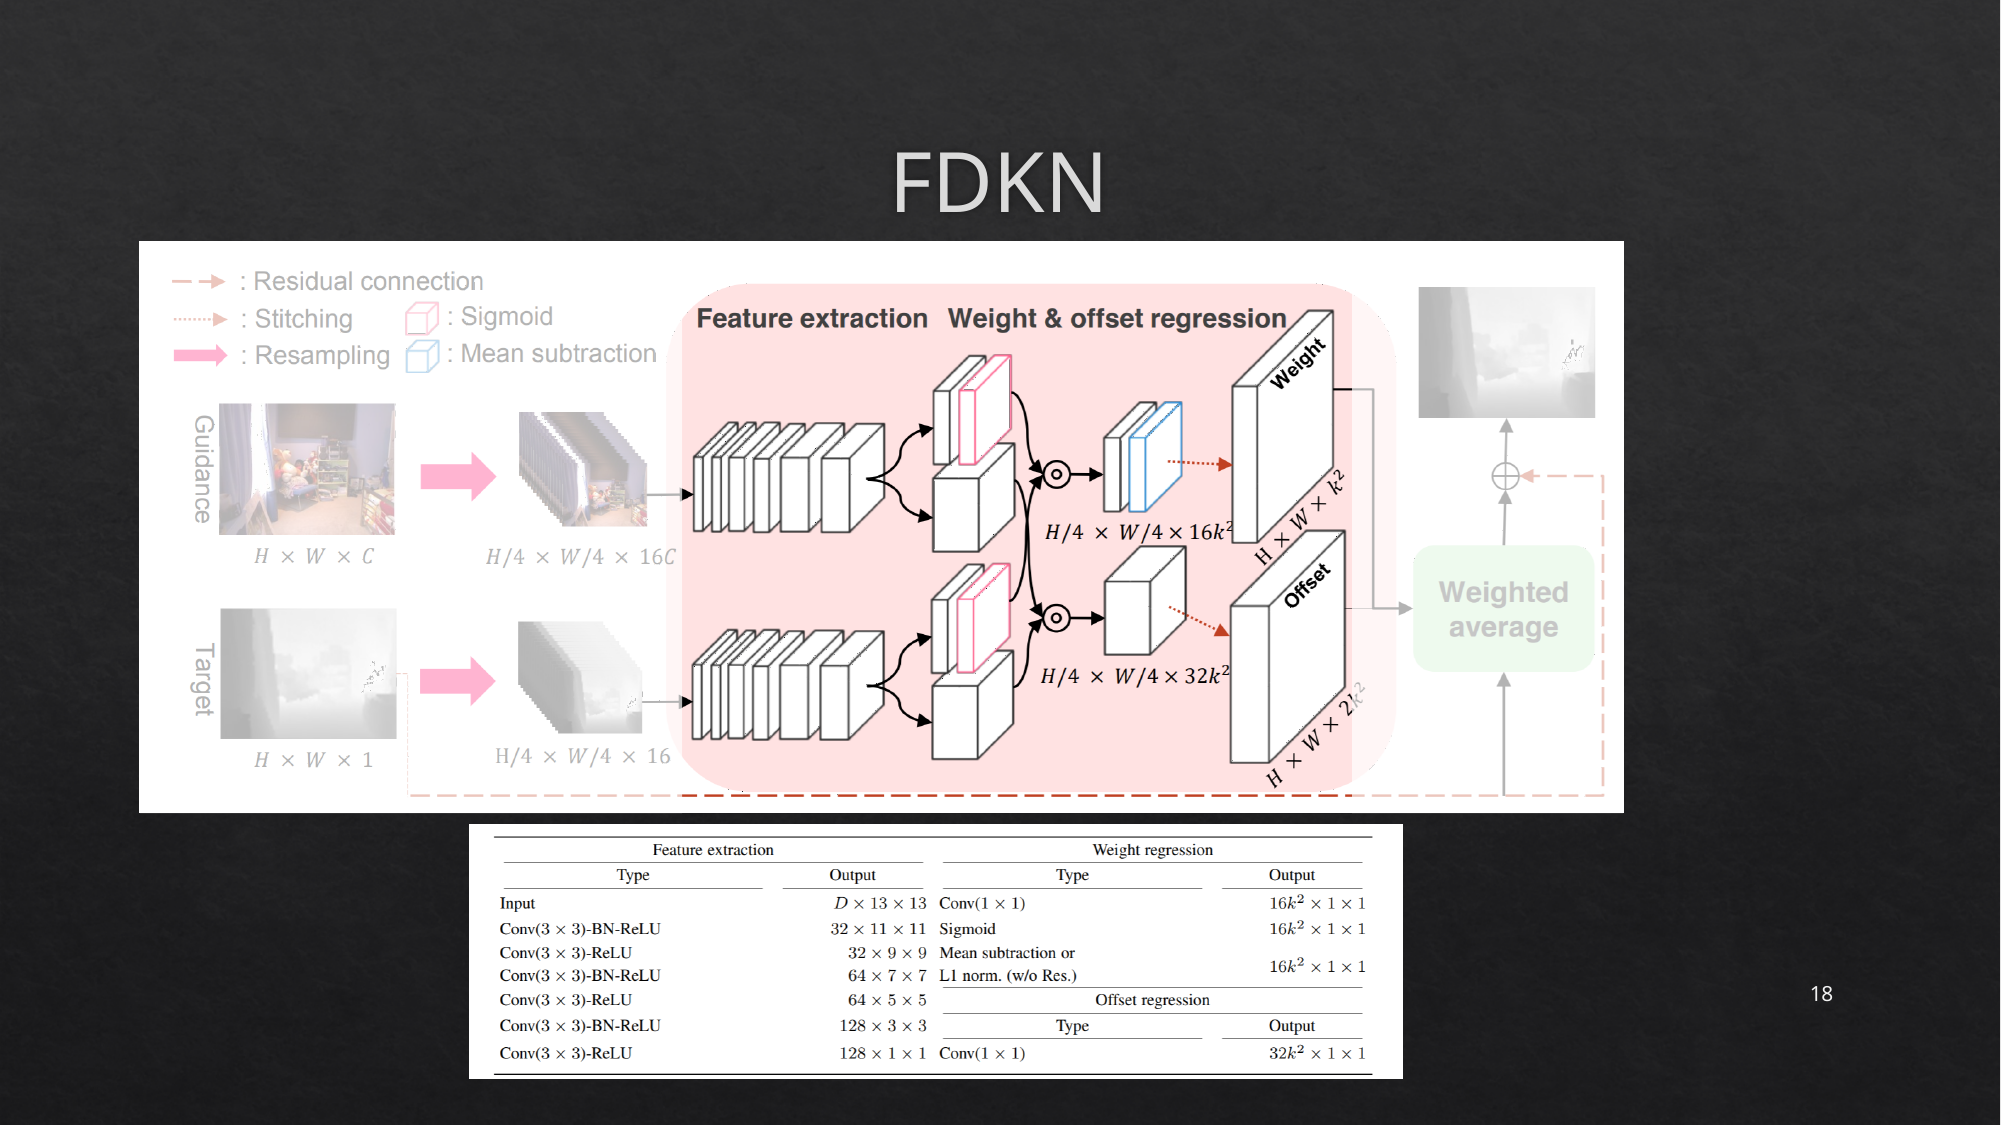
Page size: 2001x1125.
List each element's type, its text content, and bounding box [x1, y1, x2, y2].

picture [139, 240, 1624, 814]
title FDKN [149, 99, 1849, 260]
picture [469, 824, 1403, 1079]
slide_number 18 [1724, 965, 1849, 1025]
